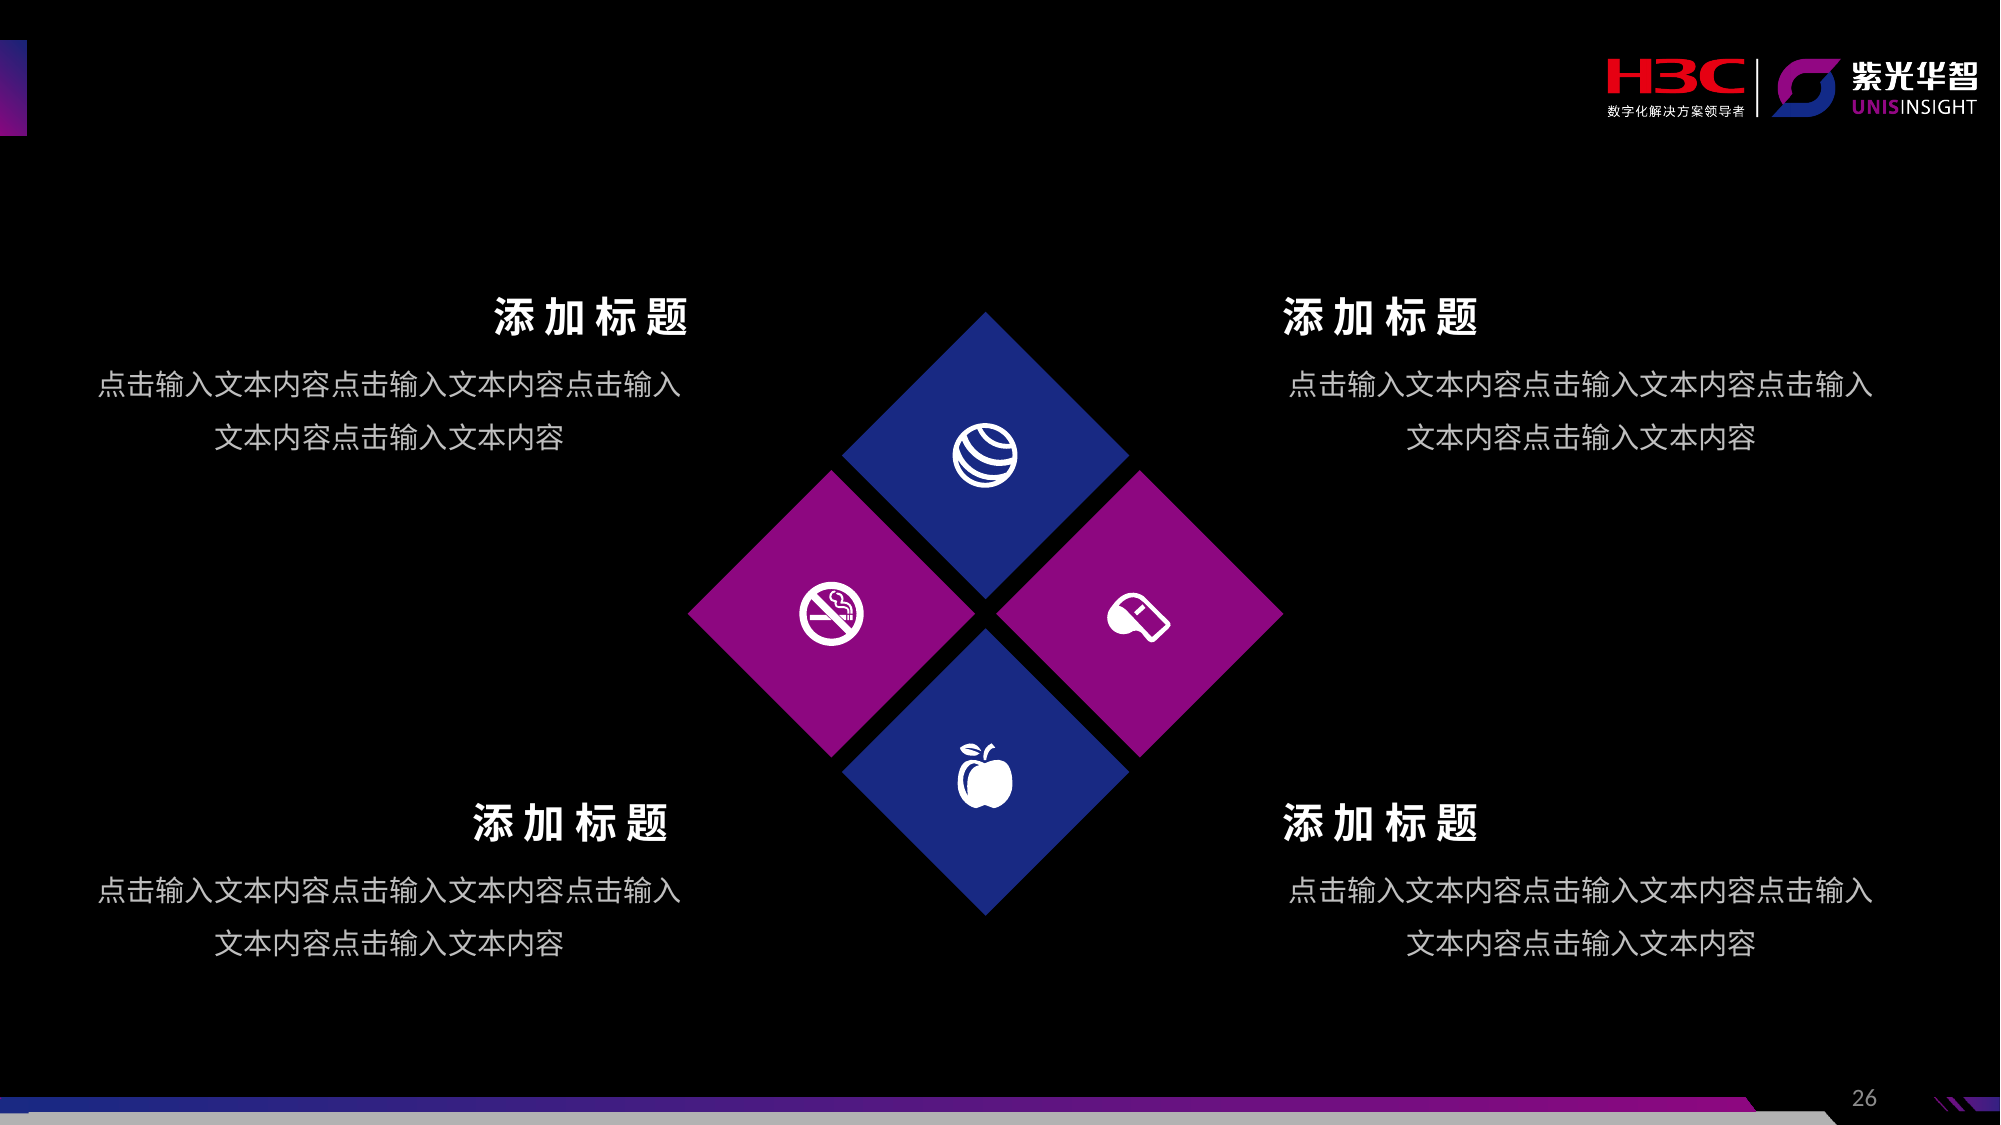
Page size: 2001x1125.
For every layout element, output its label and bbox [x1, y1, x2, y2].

text_box [1262, 789, 1901, 963]
text_box [70, 789, 709, 963]
text_box [70, 283, 709, 457]
text_box [687, 469, 976, 758]
text_box [841, 628, 1130, 916]
picture [1599, 52, 1982, 123]
text_box [1262, 283, 1901, 457]
text_box [841, 311, 1130, 600]
picture [0, 1097, 2000, 1125]
text_box [995, 469, 1284, 758]
